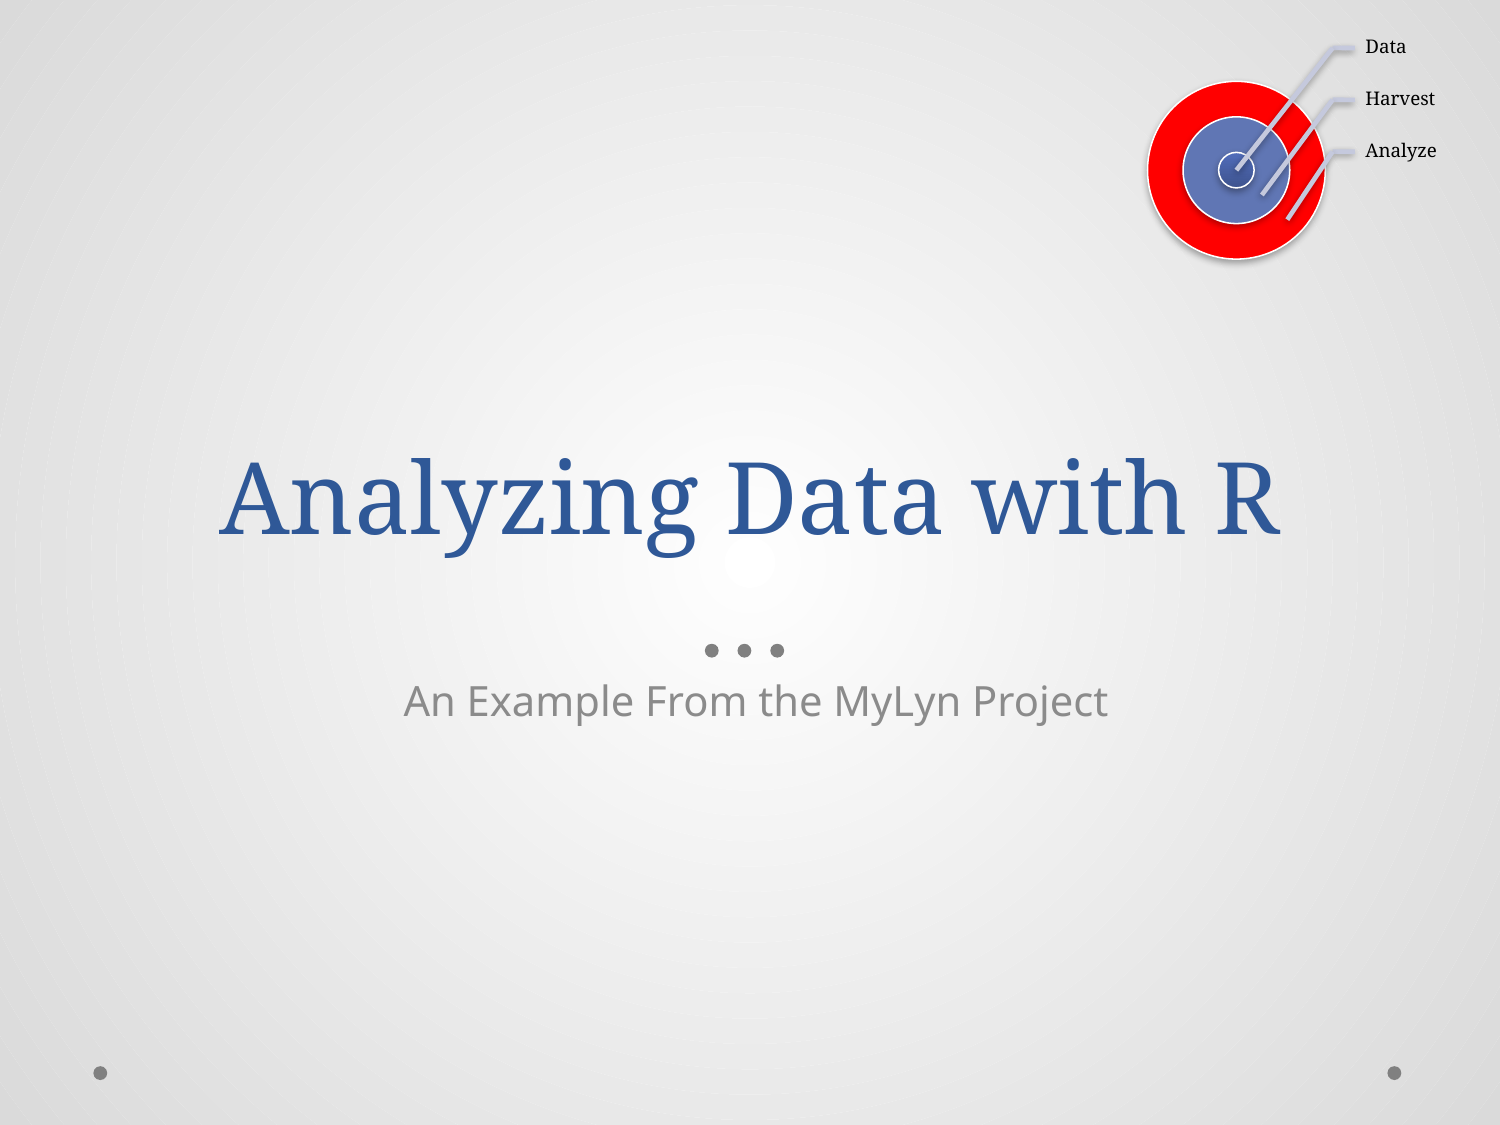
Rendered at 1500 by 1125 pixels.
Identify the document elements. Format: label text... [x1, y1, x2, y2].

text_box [1091, 21, 1500, 260]
list An Example From the MyLyn Project [118, 667, 1394, 854]
title Analyzing Data with R [0, 412, 1500, 563]
